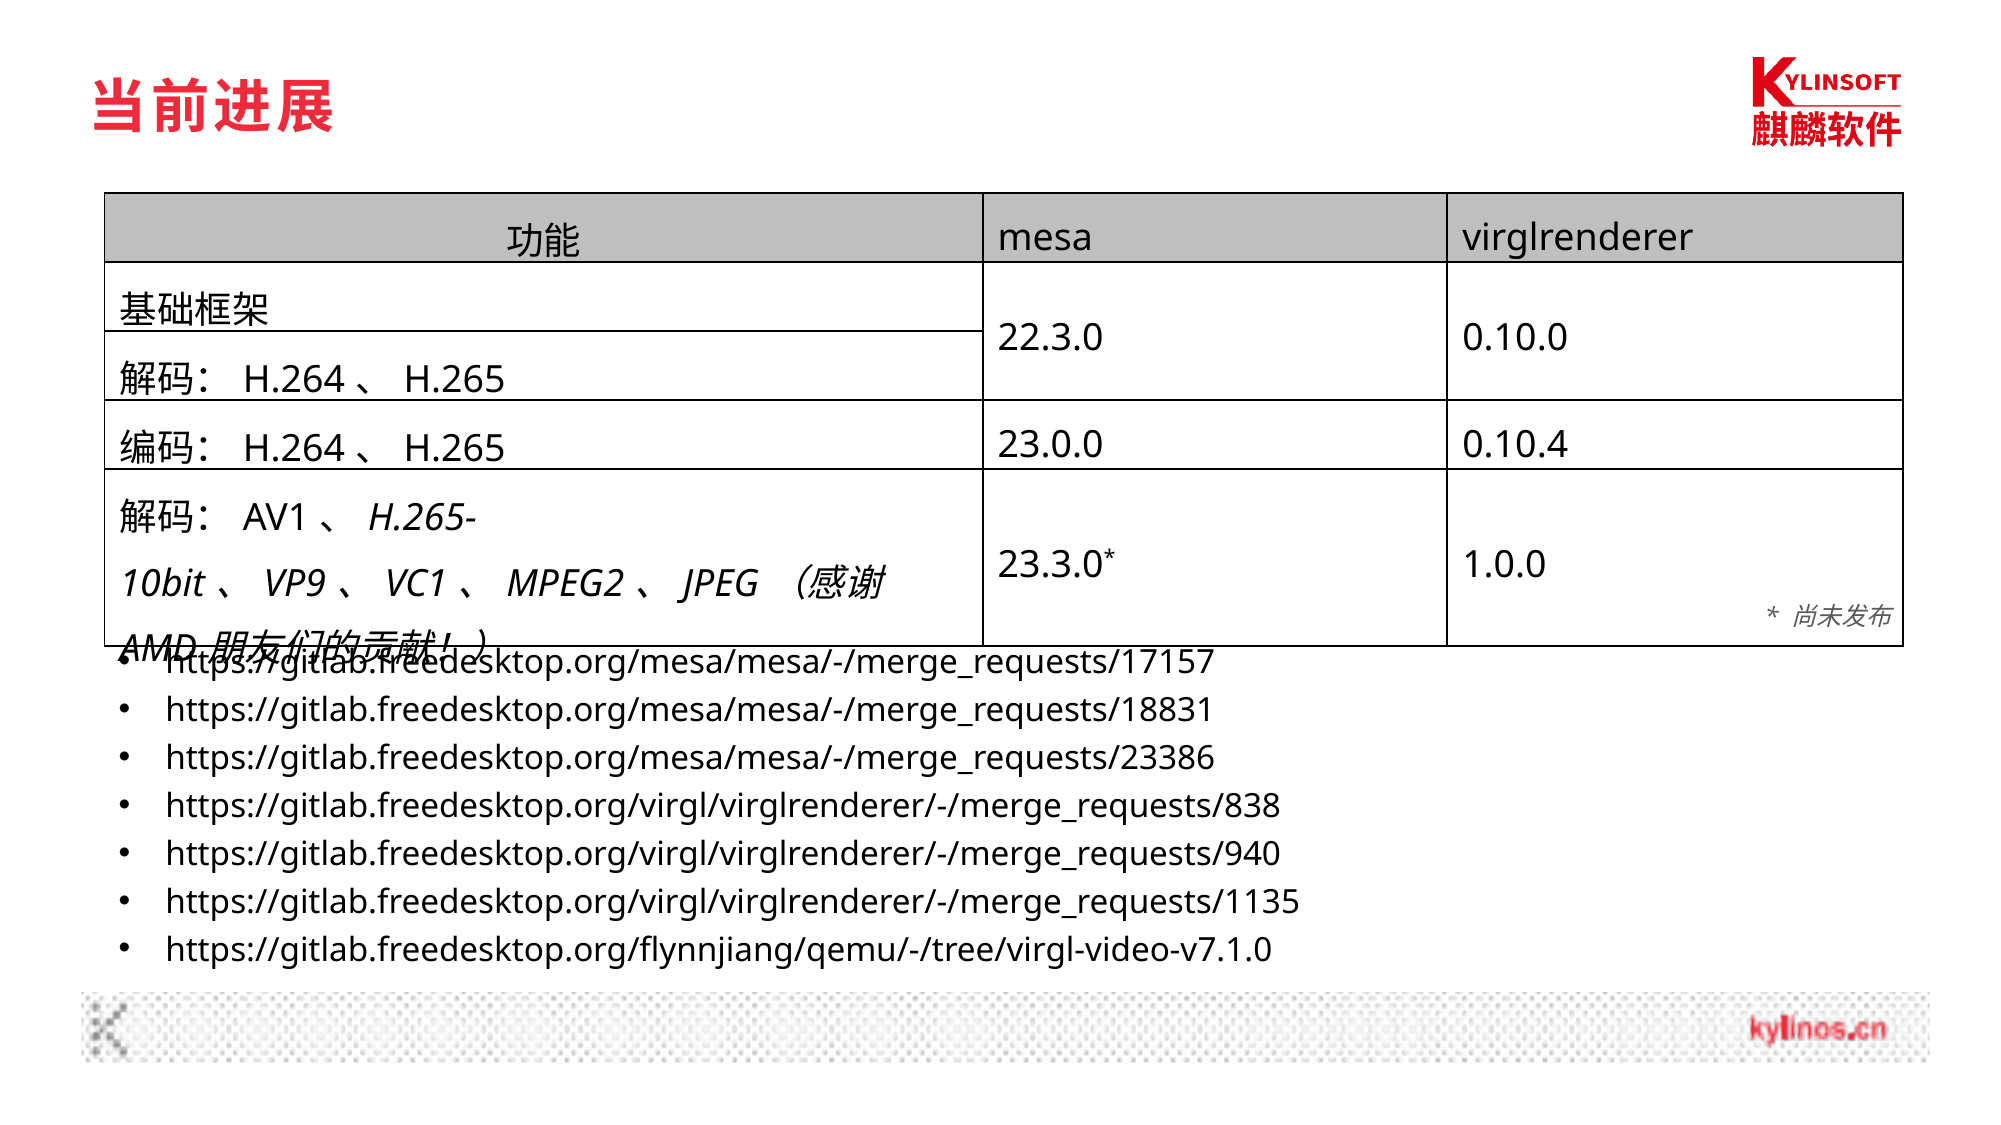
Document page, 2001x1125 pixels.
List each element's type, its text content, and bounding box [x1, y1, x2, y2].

table_cell 解码：H.264、H.265 [105, 332, 982, 399]
table_cell 23.3.0* [984, 470, 1446, 624]
table_cell 基础框架 [105, 263, 982, 330]
table_cell 解码：AV1、H.265-10bit、VP9、VC1、MPEG2、JPEG（感谢AMD朋友们的贡献！） [105, 470, 982, 624]
table_cell 22.3.0 [984, 263, 1446, 399]
table_cell 0.10.0 [1448, 263, 1902, 399]
table_cell 23.0.0 [984, 401, 1446, 468]
table_cell 1.0.0 [1448, 470, 1902, 624]
picture [1751, 57, 1901, 147]
table_cell 0.10.4 [1448, 401, 1902, 468]
text_box https://gitlab.freedesktop.org/mesa/mesa/-/merge_requests/17157 https://gitlab.freedesktop.org/mesa/mesa/-/merge_requests/18831 https://gitlab.freedesktop.org/mesa/mesa/-/merge_requests/23386 https://gitlab.freedesktop.org/virgl/virglrenderer/-/merge_requests/838 https://gitlab.freedesktop.org/virgl/virglrenderer/-/merge_requests/940 https://gitlab.freedesktop.org/virgl/virglrenderer/-/merge_requests/1135 https://gitlab.freedesktop.org/flynnjiang/qemu/-/tree/virgl-video-v7.1.0 [103, 624, 1904, 975]
table_header mesa [984, 194, 1446, 261]
table_cell 编码：H.264、H.265 [105, 401, 982, 468]
table_header virglrenderer [1448, 194, 1902, 261]
text_box * 尚未发布 [1750, 593, 1906, 638]
text_box 当前进展 [74, 61, 350, 146]
table_header 功能 [105, 194, 982, 261]
